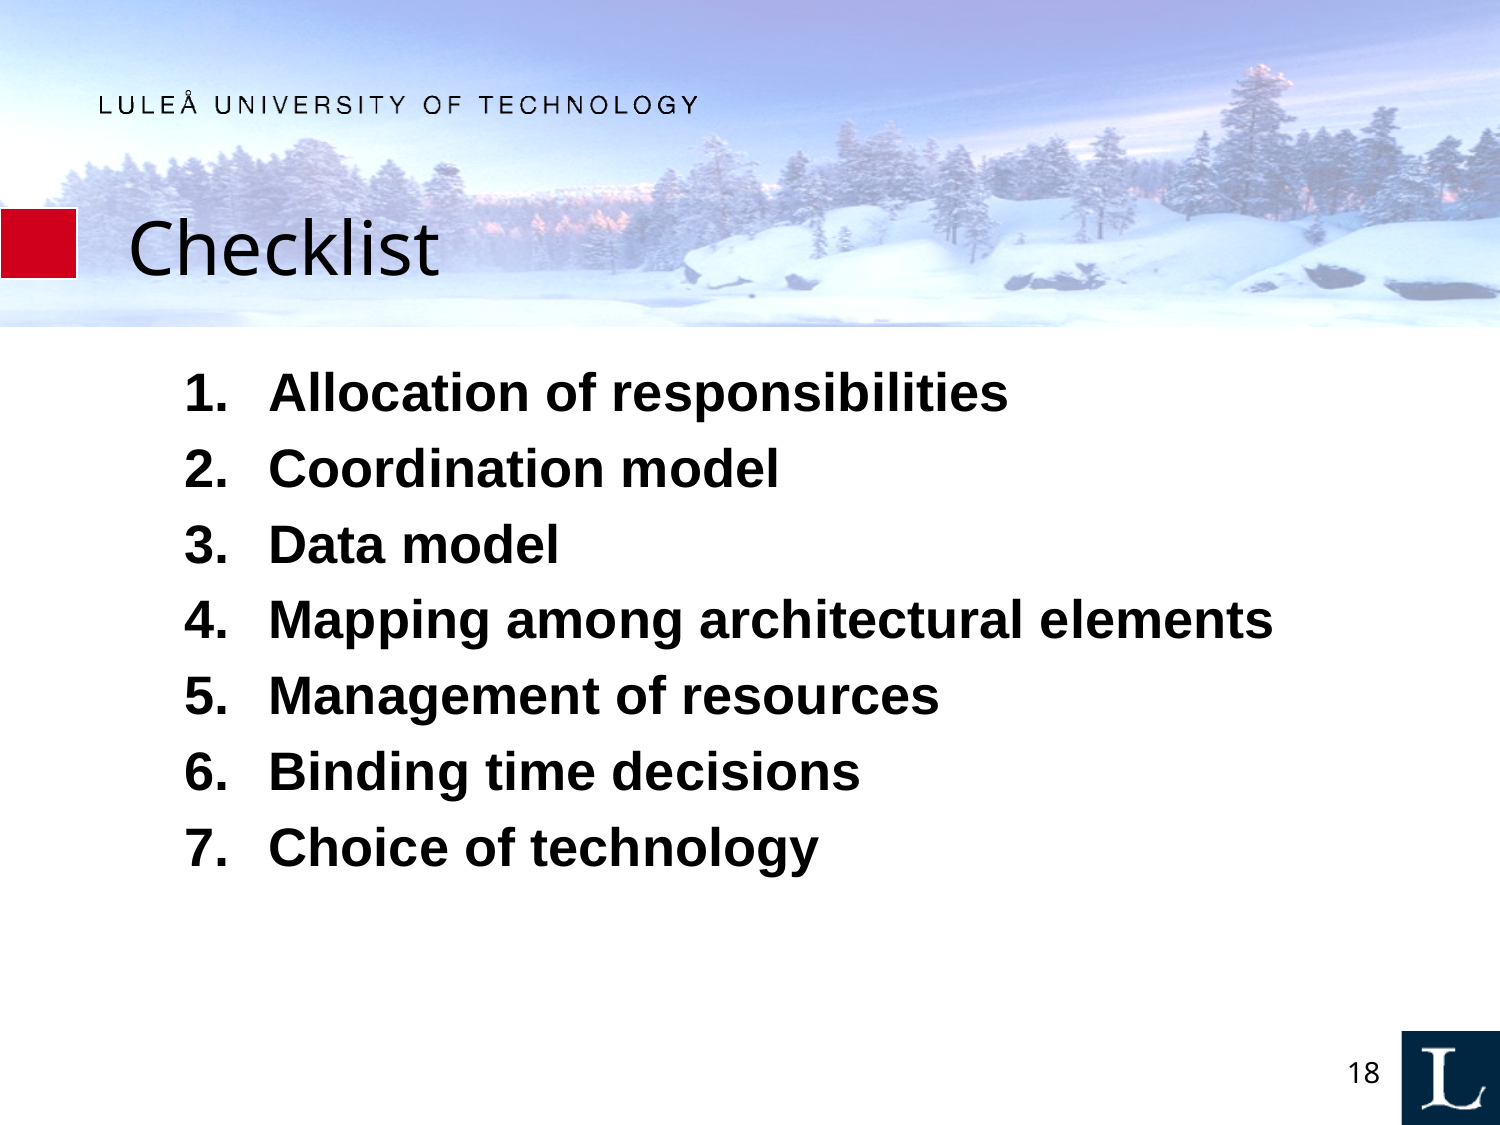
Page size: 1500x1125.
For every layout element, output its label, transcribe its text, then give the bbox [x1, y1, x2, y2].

title Checklist [111, 160, 1412, 330]
slide_number 18 [1045, 1046, 1396, 1125]
picture [1399, 1031, 1500, 1125]
list Allocation of responsibilities Coordination model Data model Mapping among architectural elements Management of resources Binding time decisions Choice of technology [94, 350, 1412, 975]
picture [100, 90, 697, 114]
